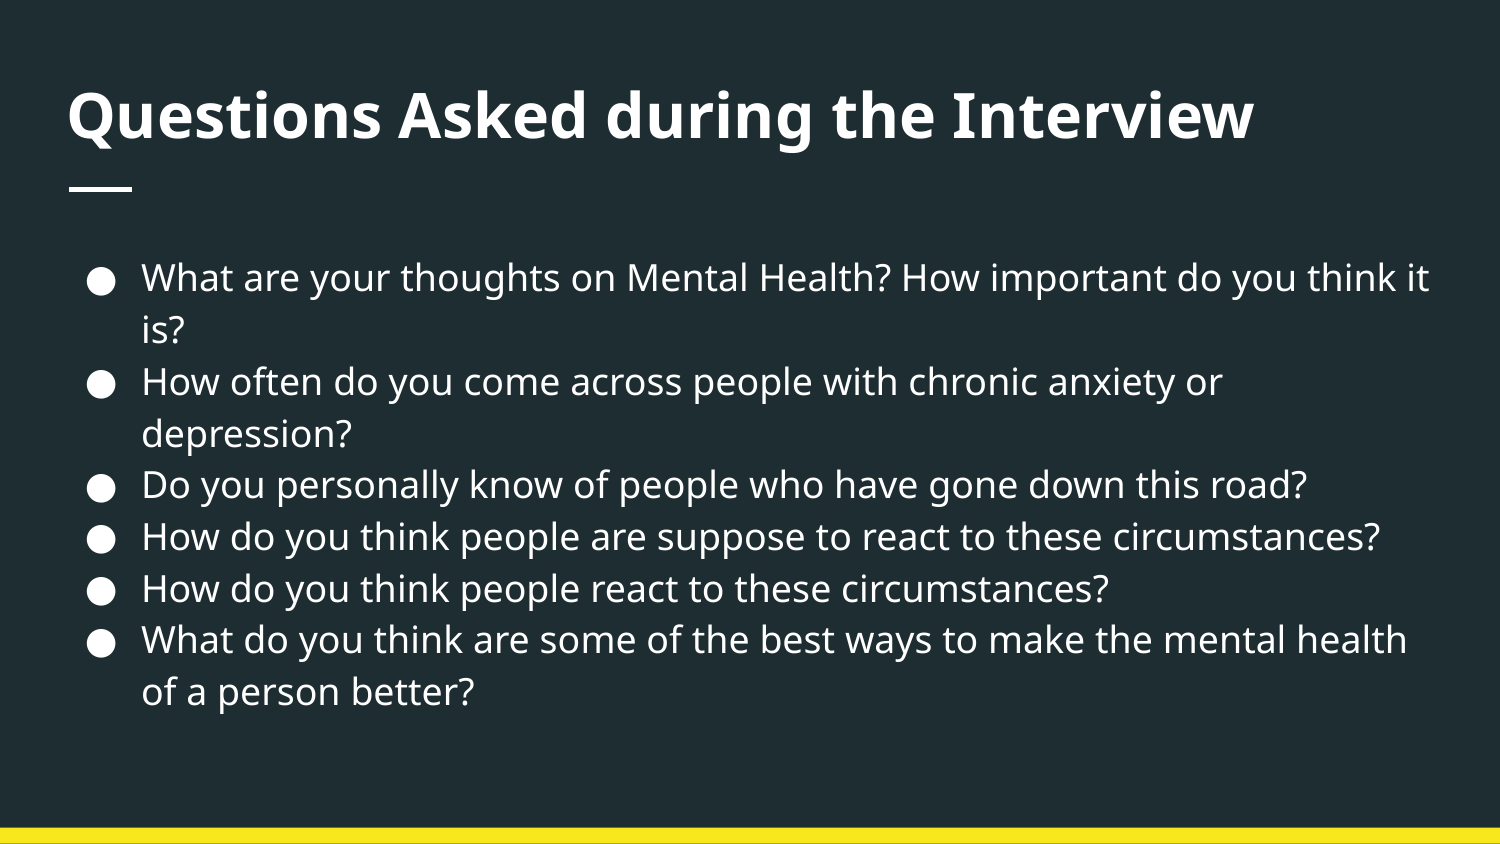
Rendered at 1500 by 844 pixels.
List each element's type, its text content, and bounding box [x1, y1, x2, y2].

title Questions Asked during the Interview [51, 61, 1449, 167]
list What are your thoughts on Mental Health? How important do you think it is? How often do you come across people with chronic anxiety or depression? Do you personally know of people who have gone down this road? How do you think people are suppose to react to these circumstances? How do you think people react to these circumstances? What do you think are some of the best ways to make the mental health of a person better? [51, 232, 1449, 750]
